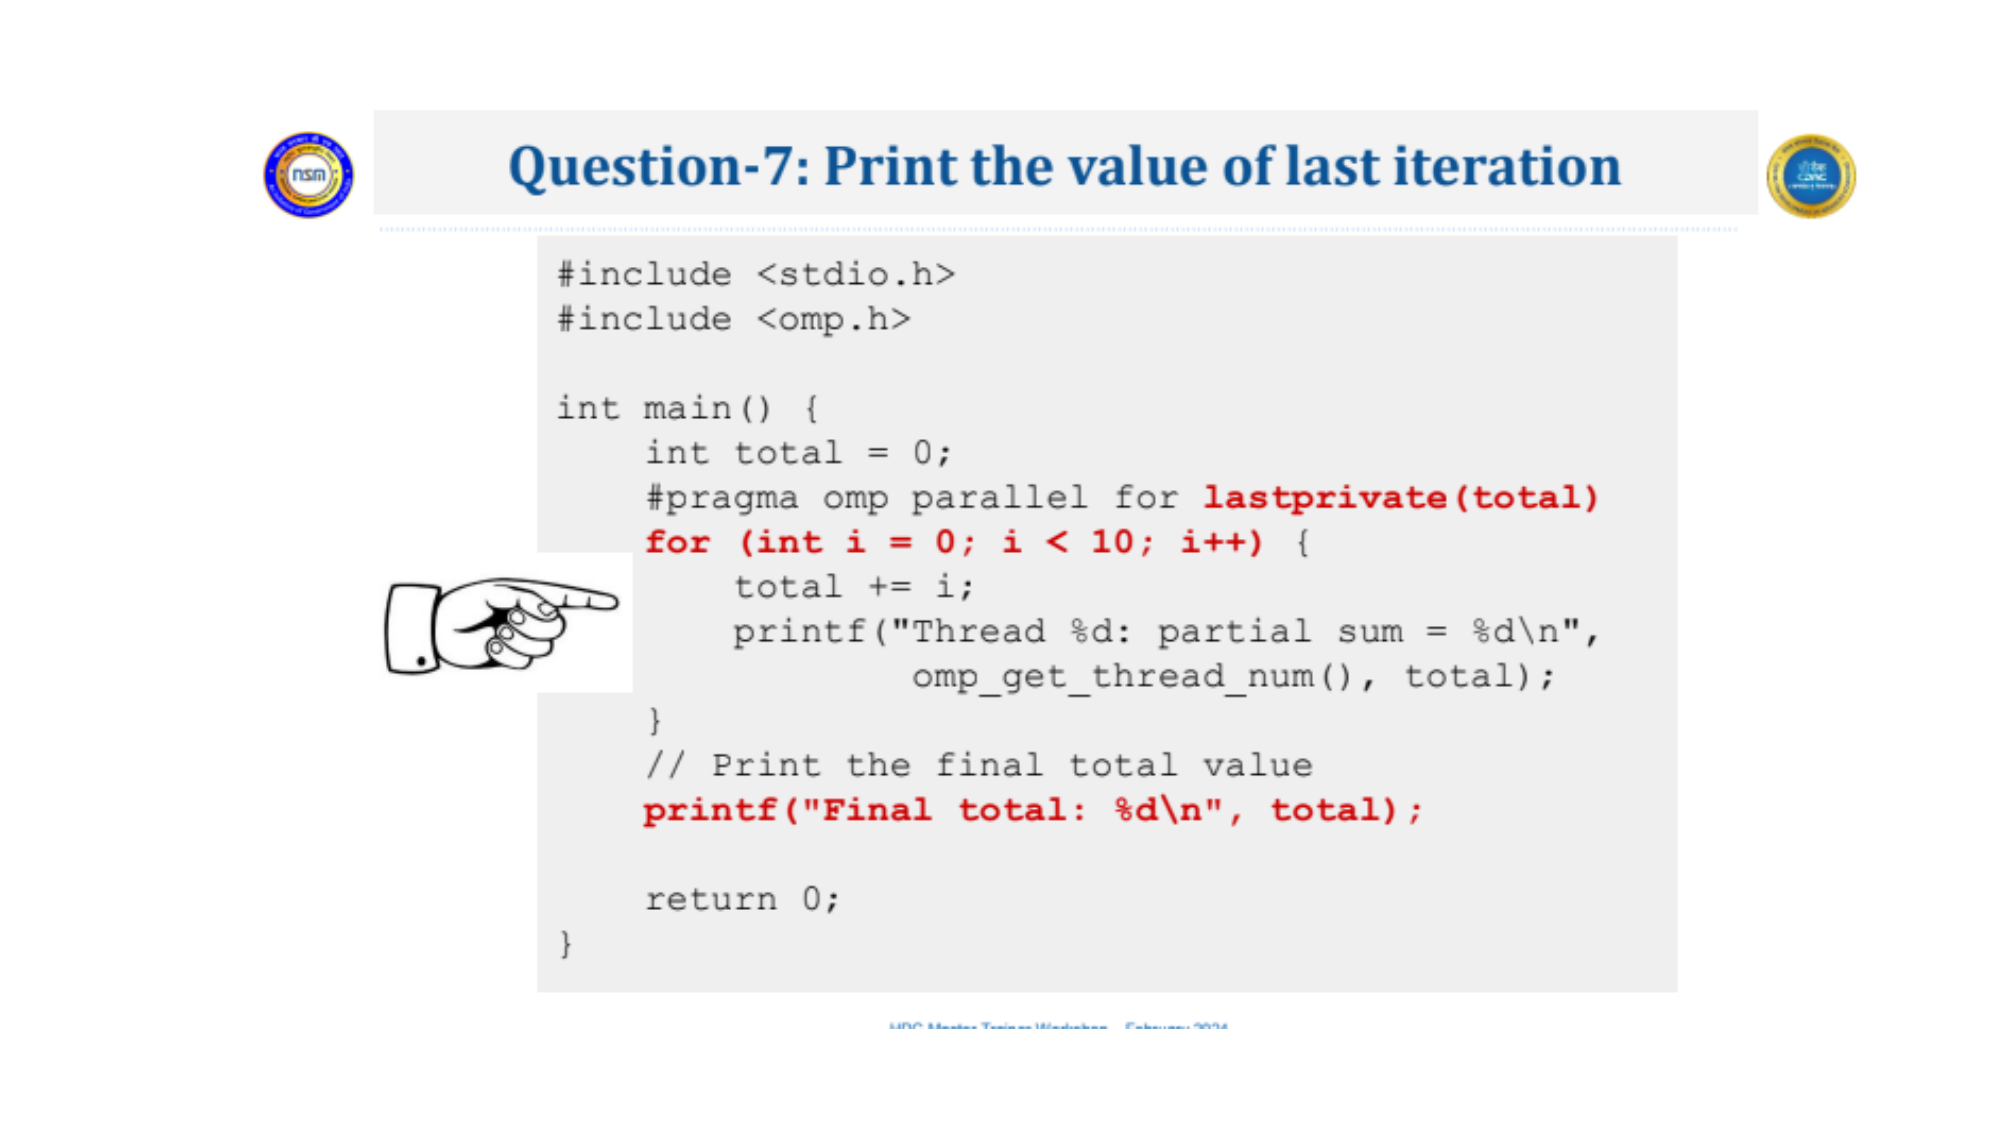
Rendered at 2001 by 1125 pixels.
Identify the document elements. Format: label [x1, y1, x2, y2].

picture [215, 96, 1863, 1029]
